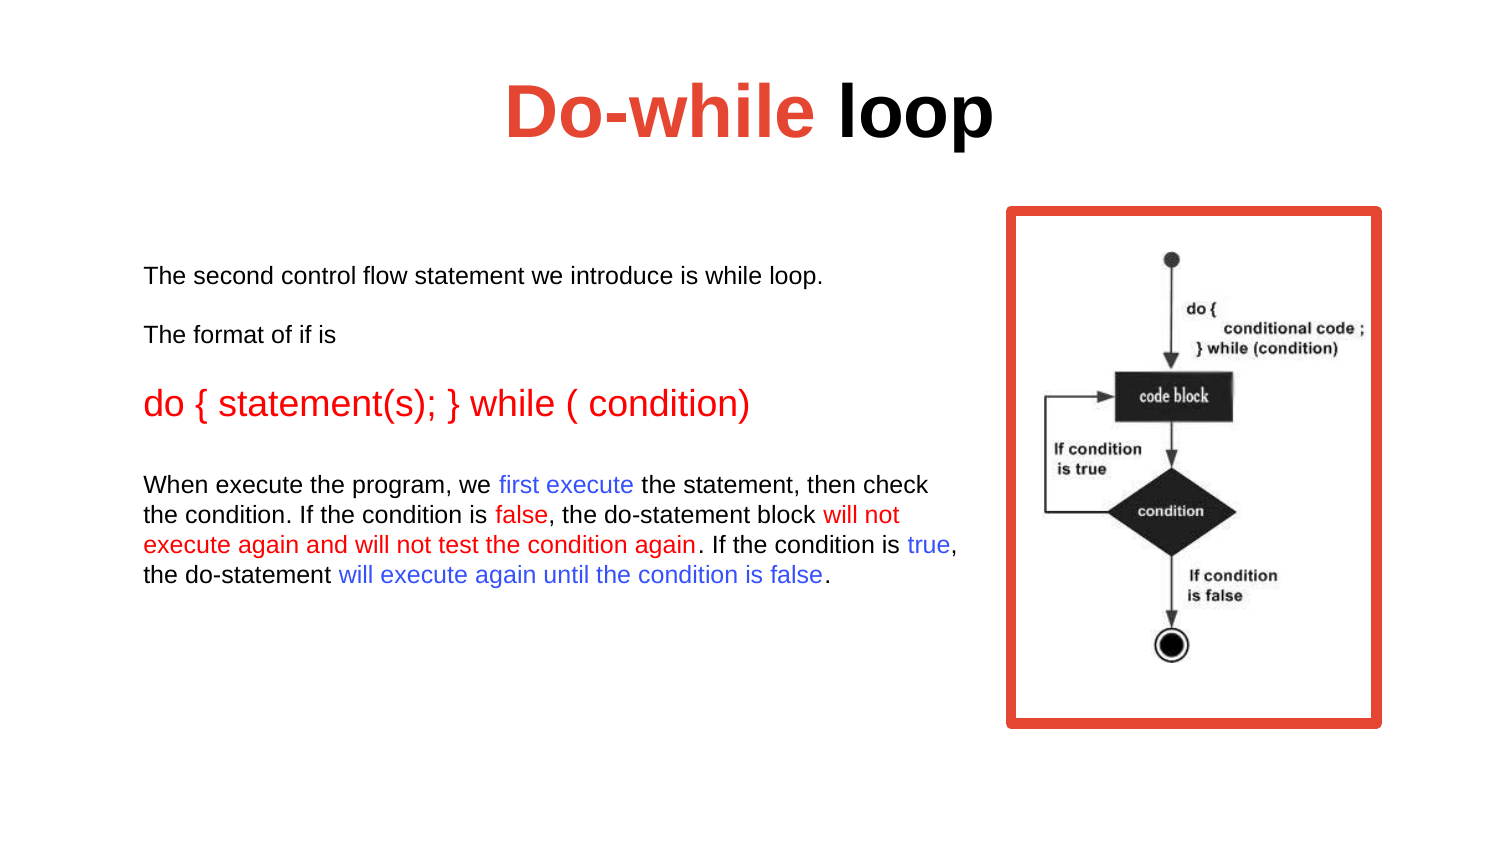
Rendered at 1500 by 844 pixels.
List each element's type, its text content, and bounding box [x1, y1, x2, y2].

text_box The second control flow statement we introduce is while loop. The format of if is do { statement(s); } while ( condition) When execute the program, we first execute the statement, then check the condition. If the condition is false, the do-statement block will not execute again and will not test the condition again. If the condition is true, the do-statement will execute again until the condition is false. [128, 251, 979, 626]
text_box [1011, 211, 1377, 724]
picture [1021, 251, 1366, 663]
title Do-while loop [0, 34, 1500, 180]
